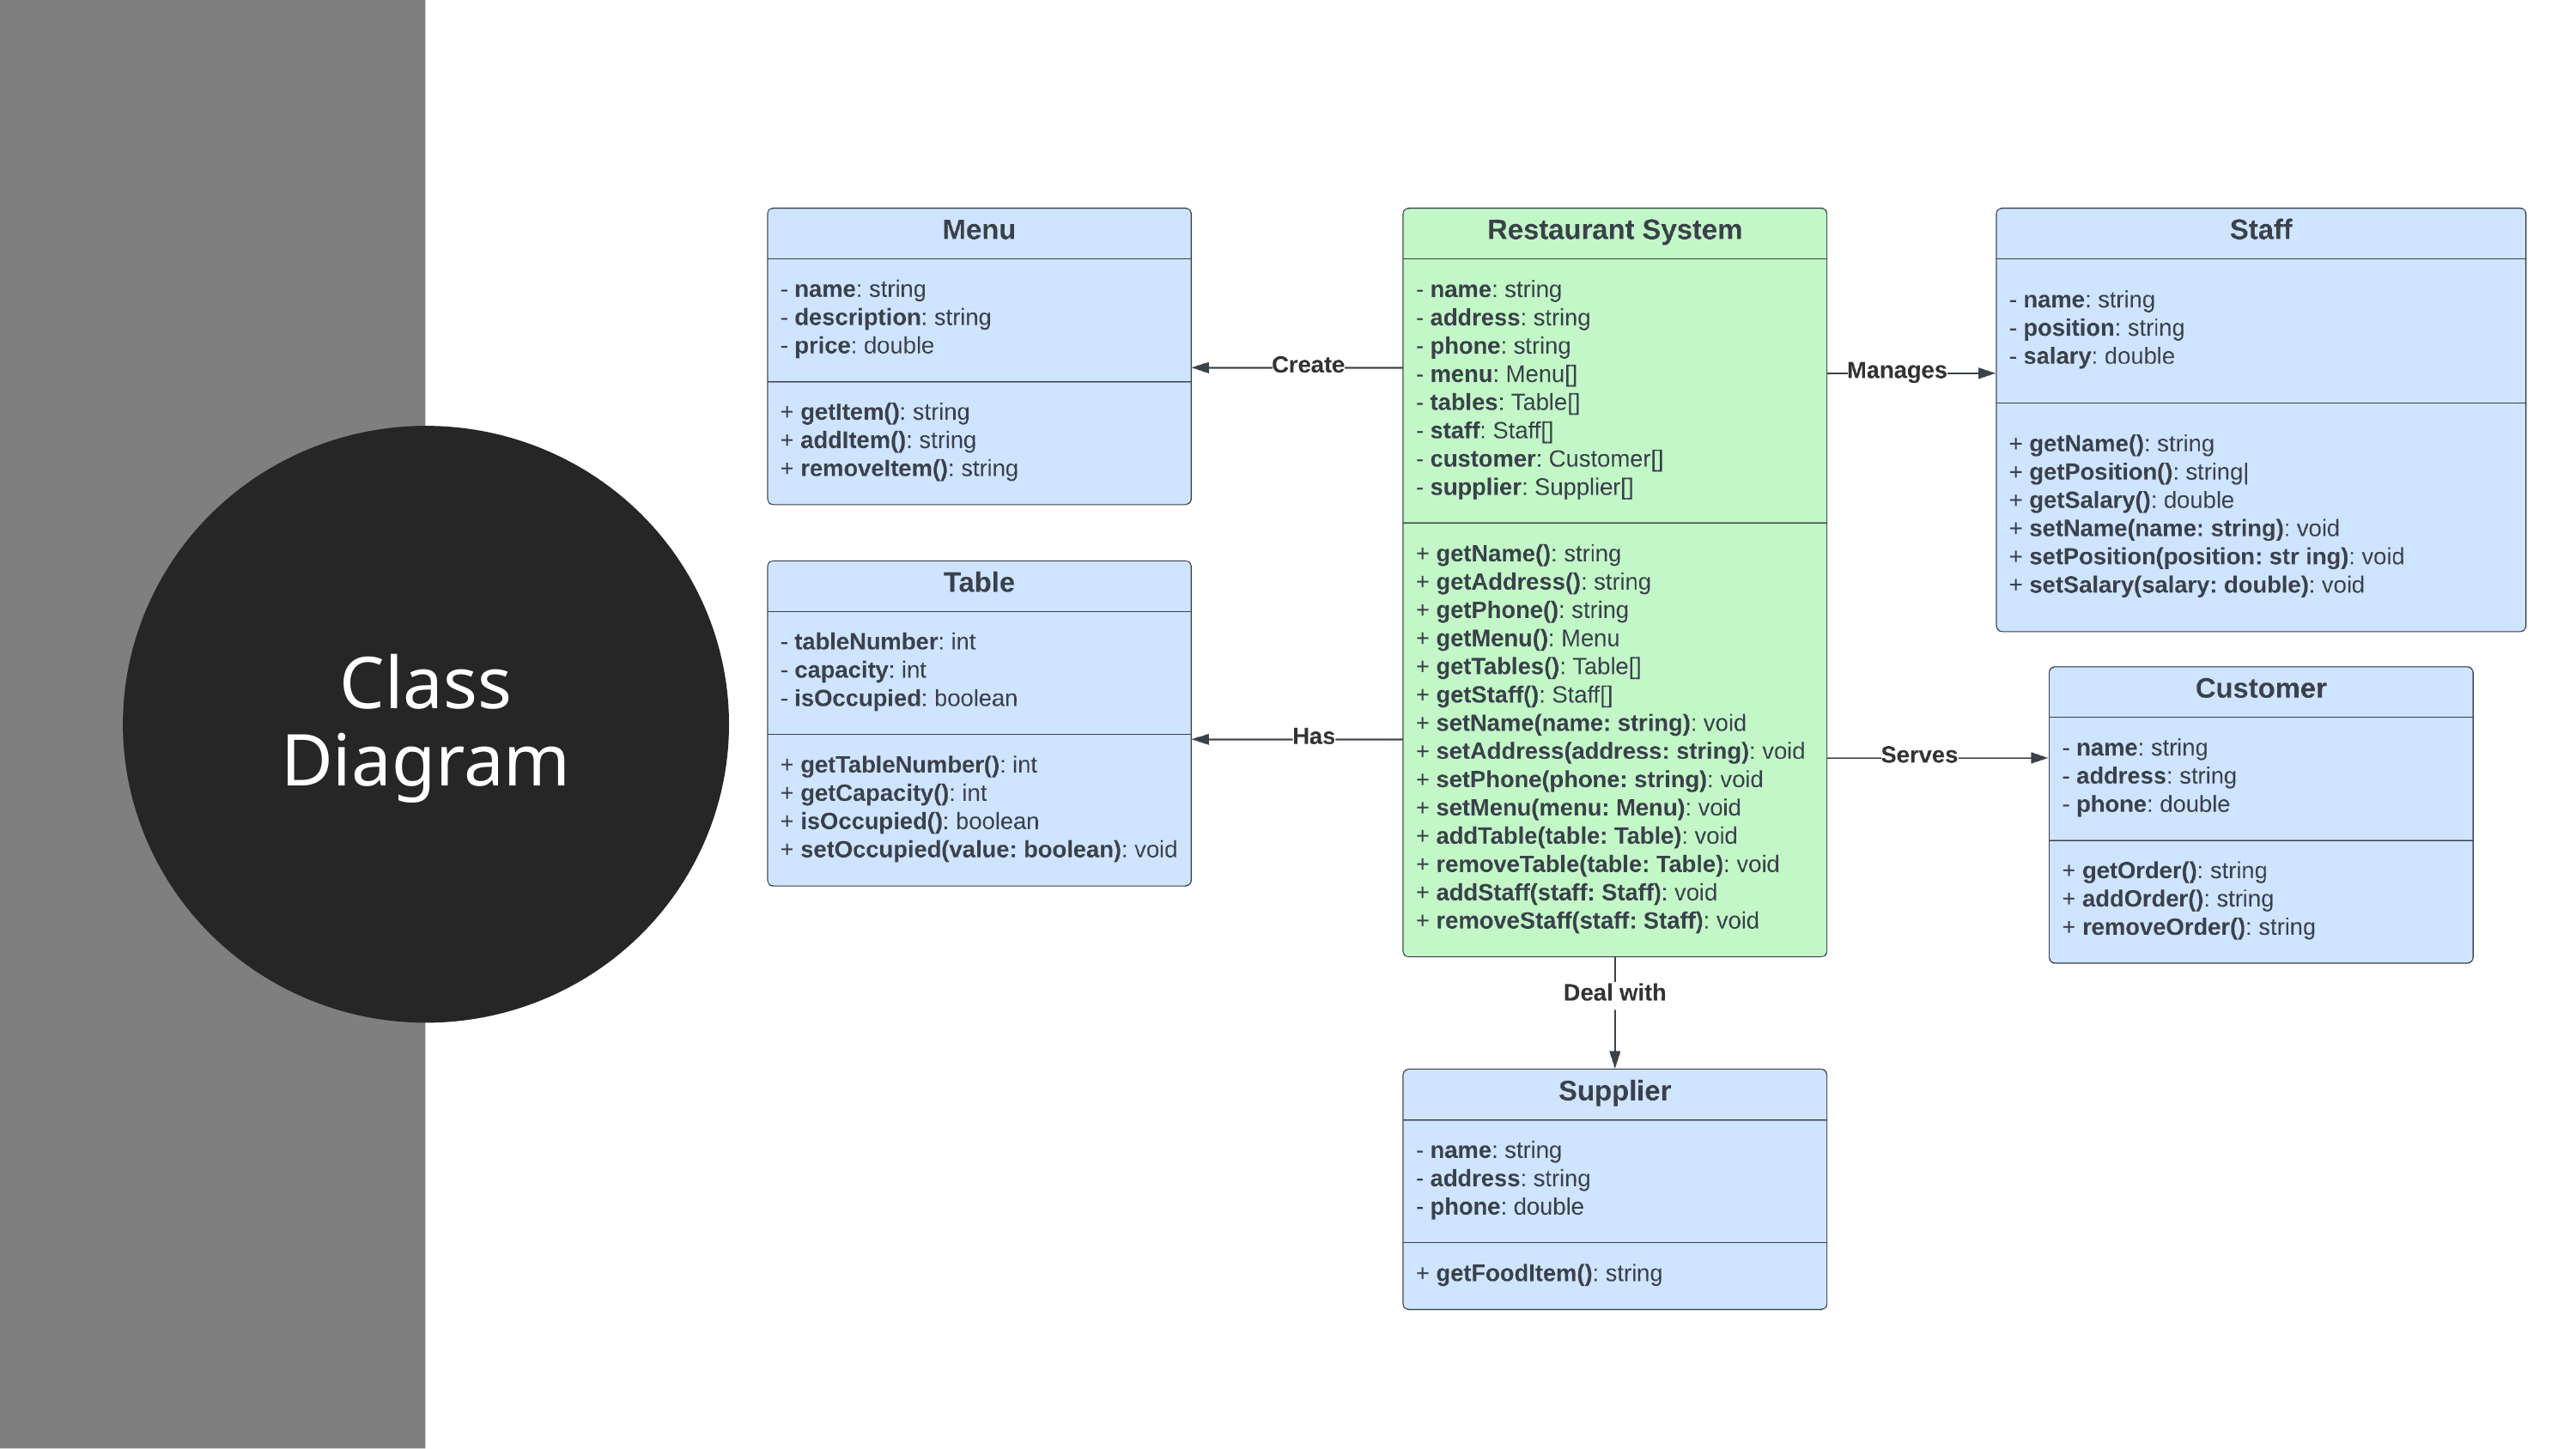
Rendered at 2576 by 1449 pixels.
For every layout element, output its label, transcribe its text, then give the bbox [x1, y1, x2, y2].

picture [724, 166, 2568, 1353]
text_box [427, 0, 2576, 1449]
text_box Class Diagram [135, 438, 717, 1011]
text_box [0, 0, 427, 1449]
